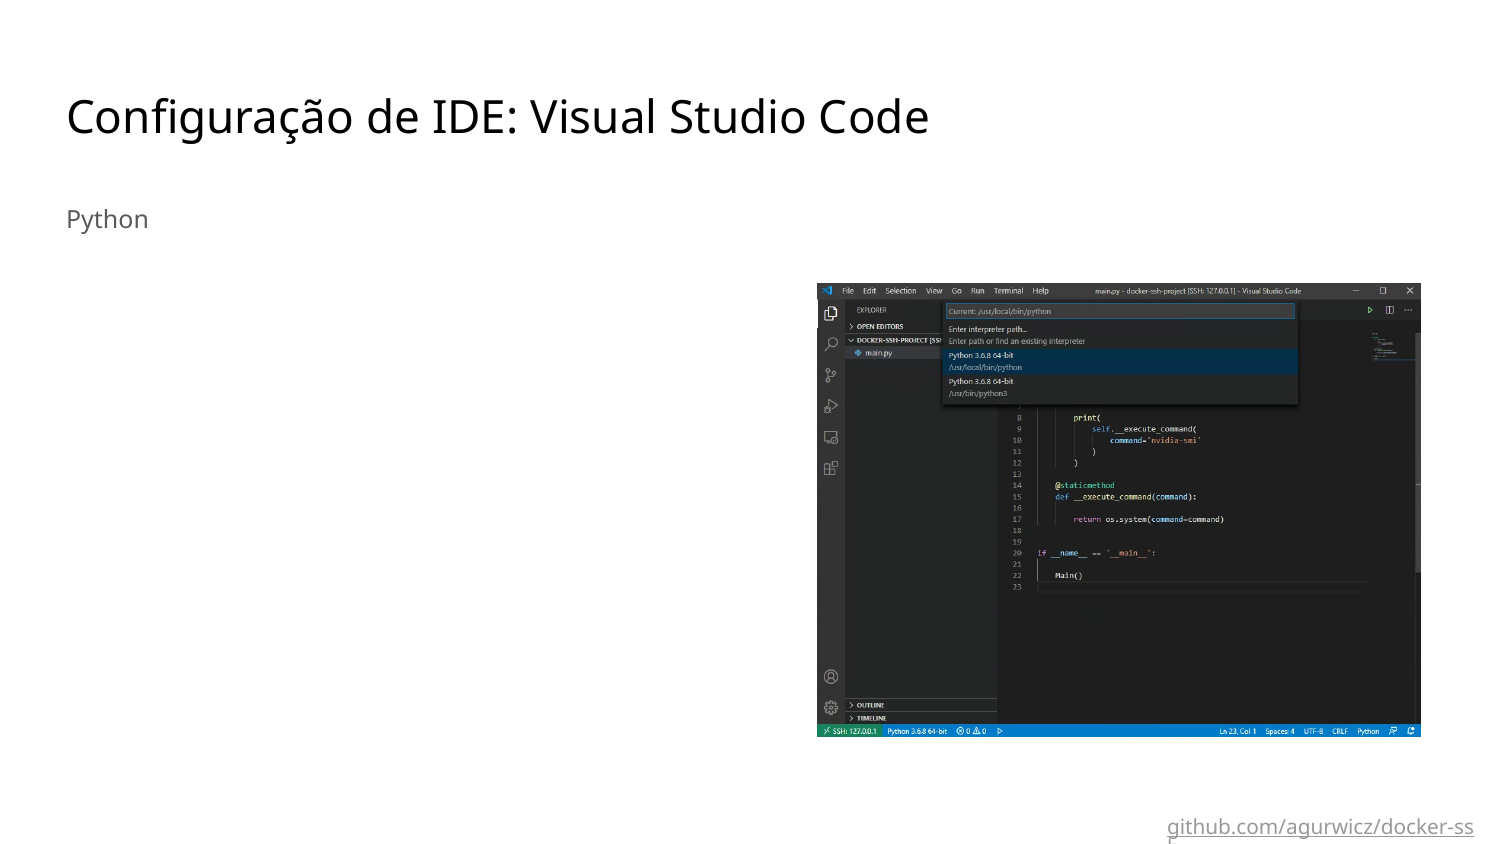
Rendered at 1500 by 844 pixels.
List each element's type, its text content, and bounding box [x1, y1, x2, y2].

title Configuração de IDE: Visual Studio Code [51, 72, 1449, 167]
list Python [51, 189, 1449, 750]
picture [817, 283, 1422, 737]
